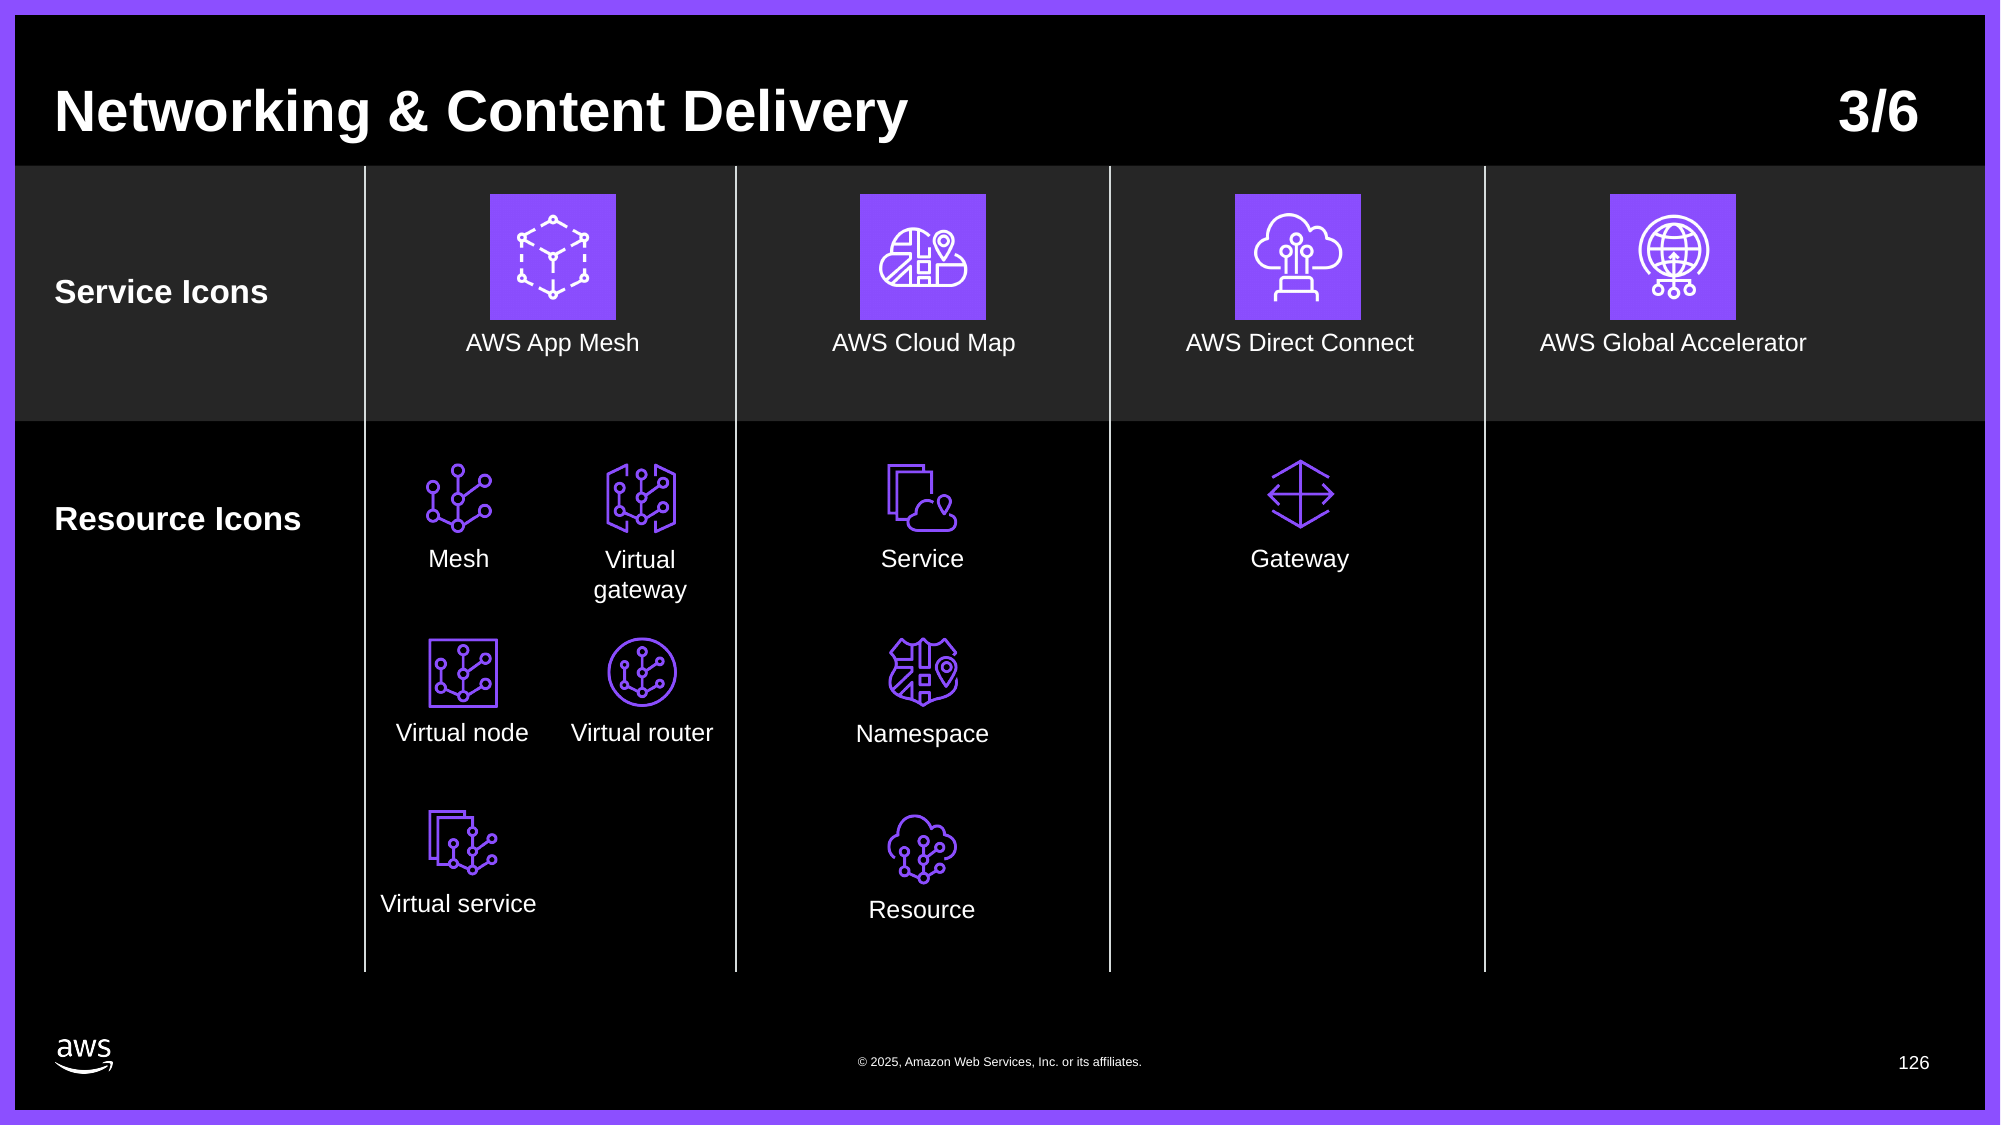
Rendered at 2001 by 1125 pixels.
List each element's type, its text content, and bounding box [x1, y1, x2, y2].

picture [884, 811, 960, 887]
picture [603, 460, 679, 536]
picture [1262, 456, 1338, 532]
picture [425, 805, 501, 881]
text_box Virtual router [548, 709, 735, 755]
text_box Namespace [823, 709, 1022, 755]
picture [603, 634, 680, 710]
picture [420, 460, 496, 536]
picture [425, 635, 501, 711]
slide_number 126 [1494, 1031, 1945, 1092]
text_box Gateway [1196, 534, 1405, 580]
text_box AWS Direct Connect [1113, 319, 1484, 364]
text_box Mesh [352, 535, 546, 580]
text_box AWS Global Accelerator [1493, 319, 1855, 364]
picture [1235, 194, 1361, 320]
text_box Virtual node [356, 709, 548, 755]
picture [860, 194, 986, 320]
text_box Service [823, 534, 1022, 580]
footer © 2025, Amazon Web Services, Inc. or its affiliates. [662, 1031, 1338, 1092]
picture [490, 194, 616, 320]
title Networking & Content Delivery 3/6 [39, 59, 1945, 166]
text_box AWS App Mesh [369, 319, 735, 364]
text_box AWS Cloud Map [736, 319, 1109, 364]
text_box Resource [823, 886, 1021, 932]
picture [55, 1039, 113, 1074]
picture [885, 634, 961, 710]
text_box Virtual gateway [546, 535, 735, 611]
text_box Virtual service [352, 880, 566, 926]
picture [884, 459, 960, 535]
picture [1610, 194, 1736, 320]
